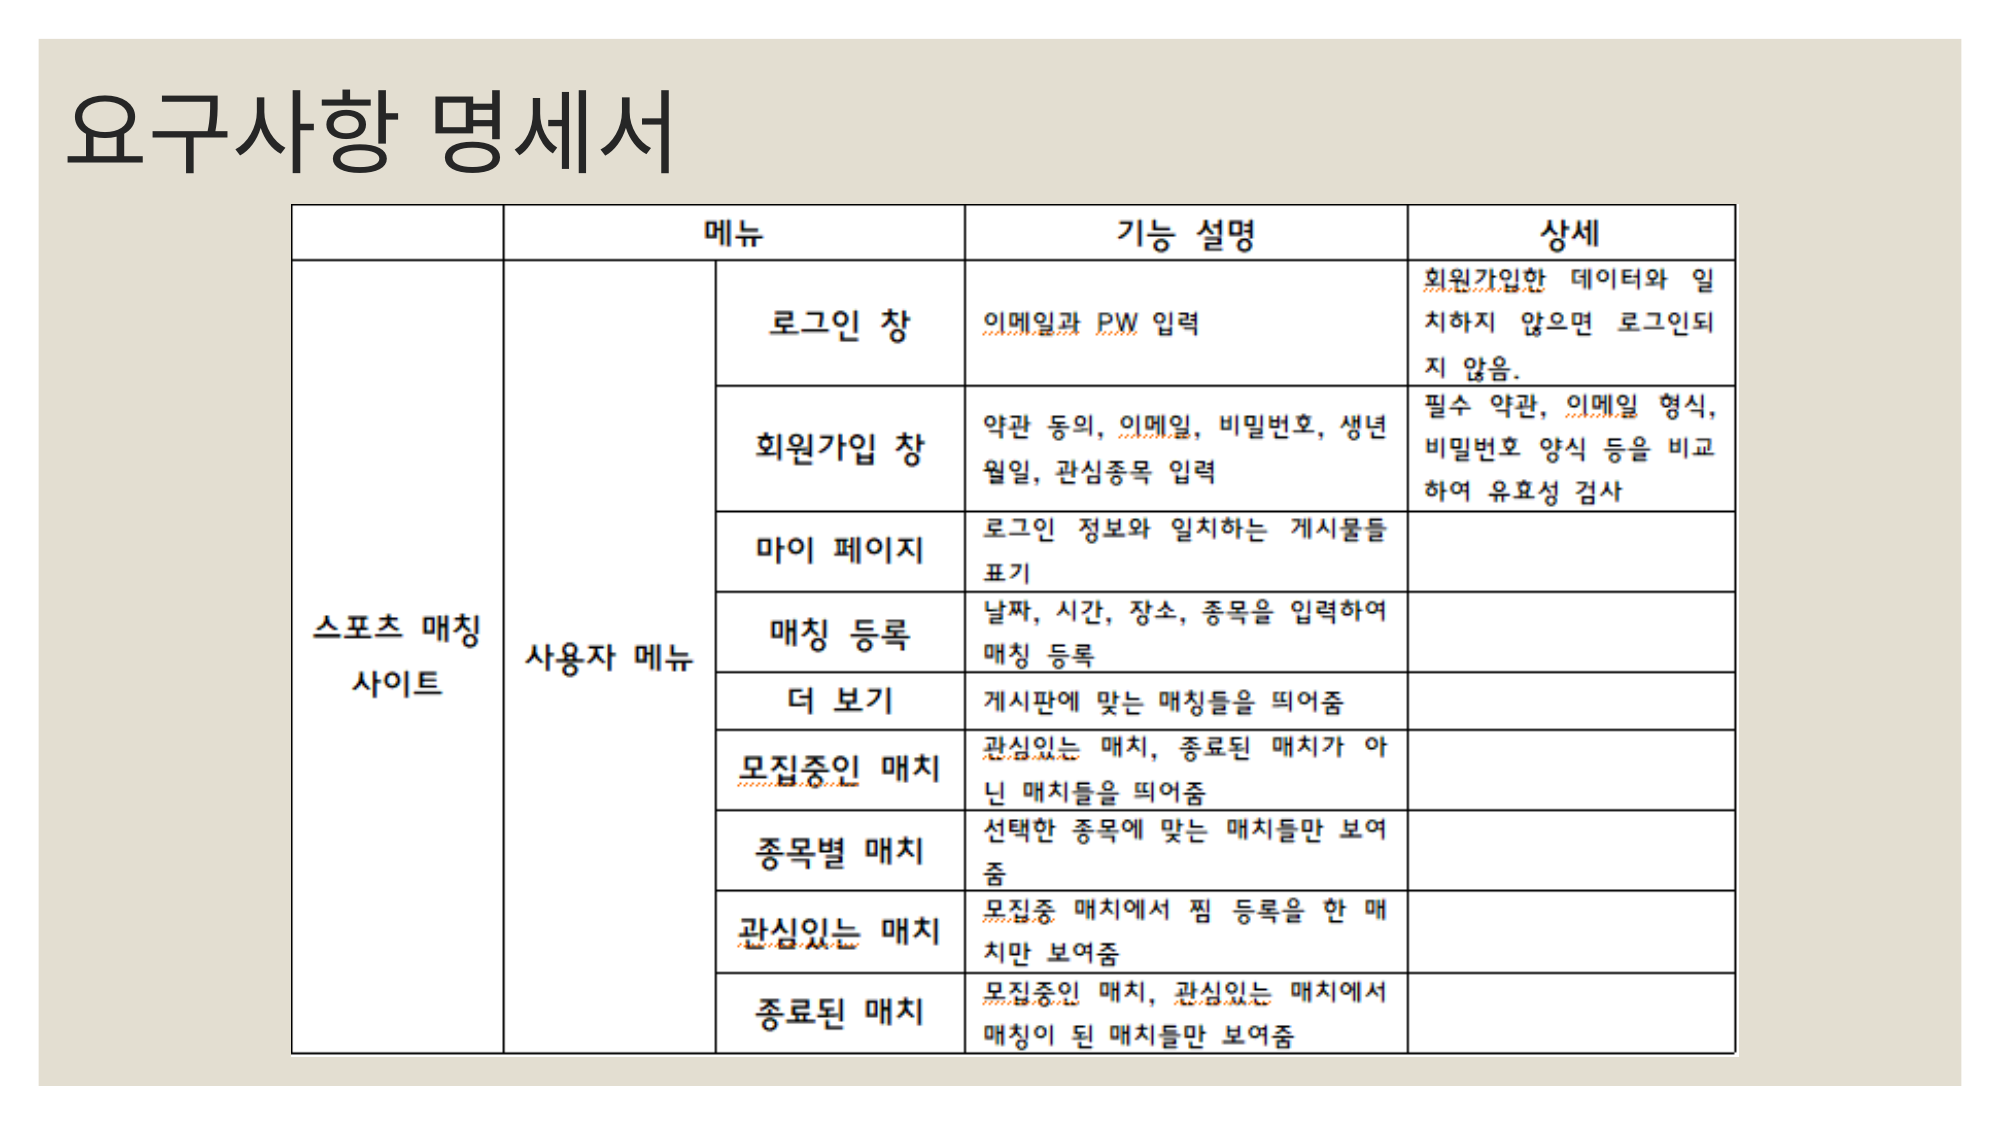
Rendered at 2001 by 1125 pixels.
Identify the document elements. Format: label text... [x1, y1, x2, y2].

picture [291, 204, 1739, 1057]
title 요구사항 명세서 [48, 24, 1699, 250]
